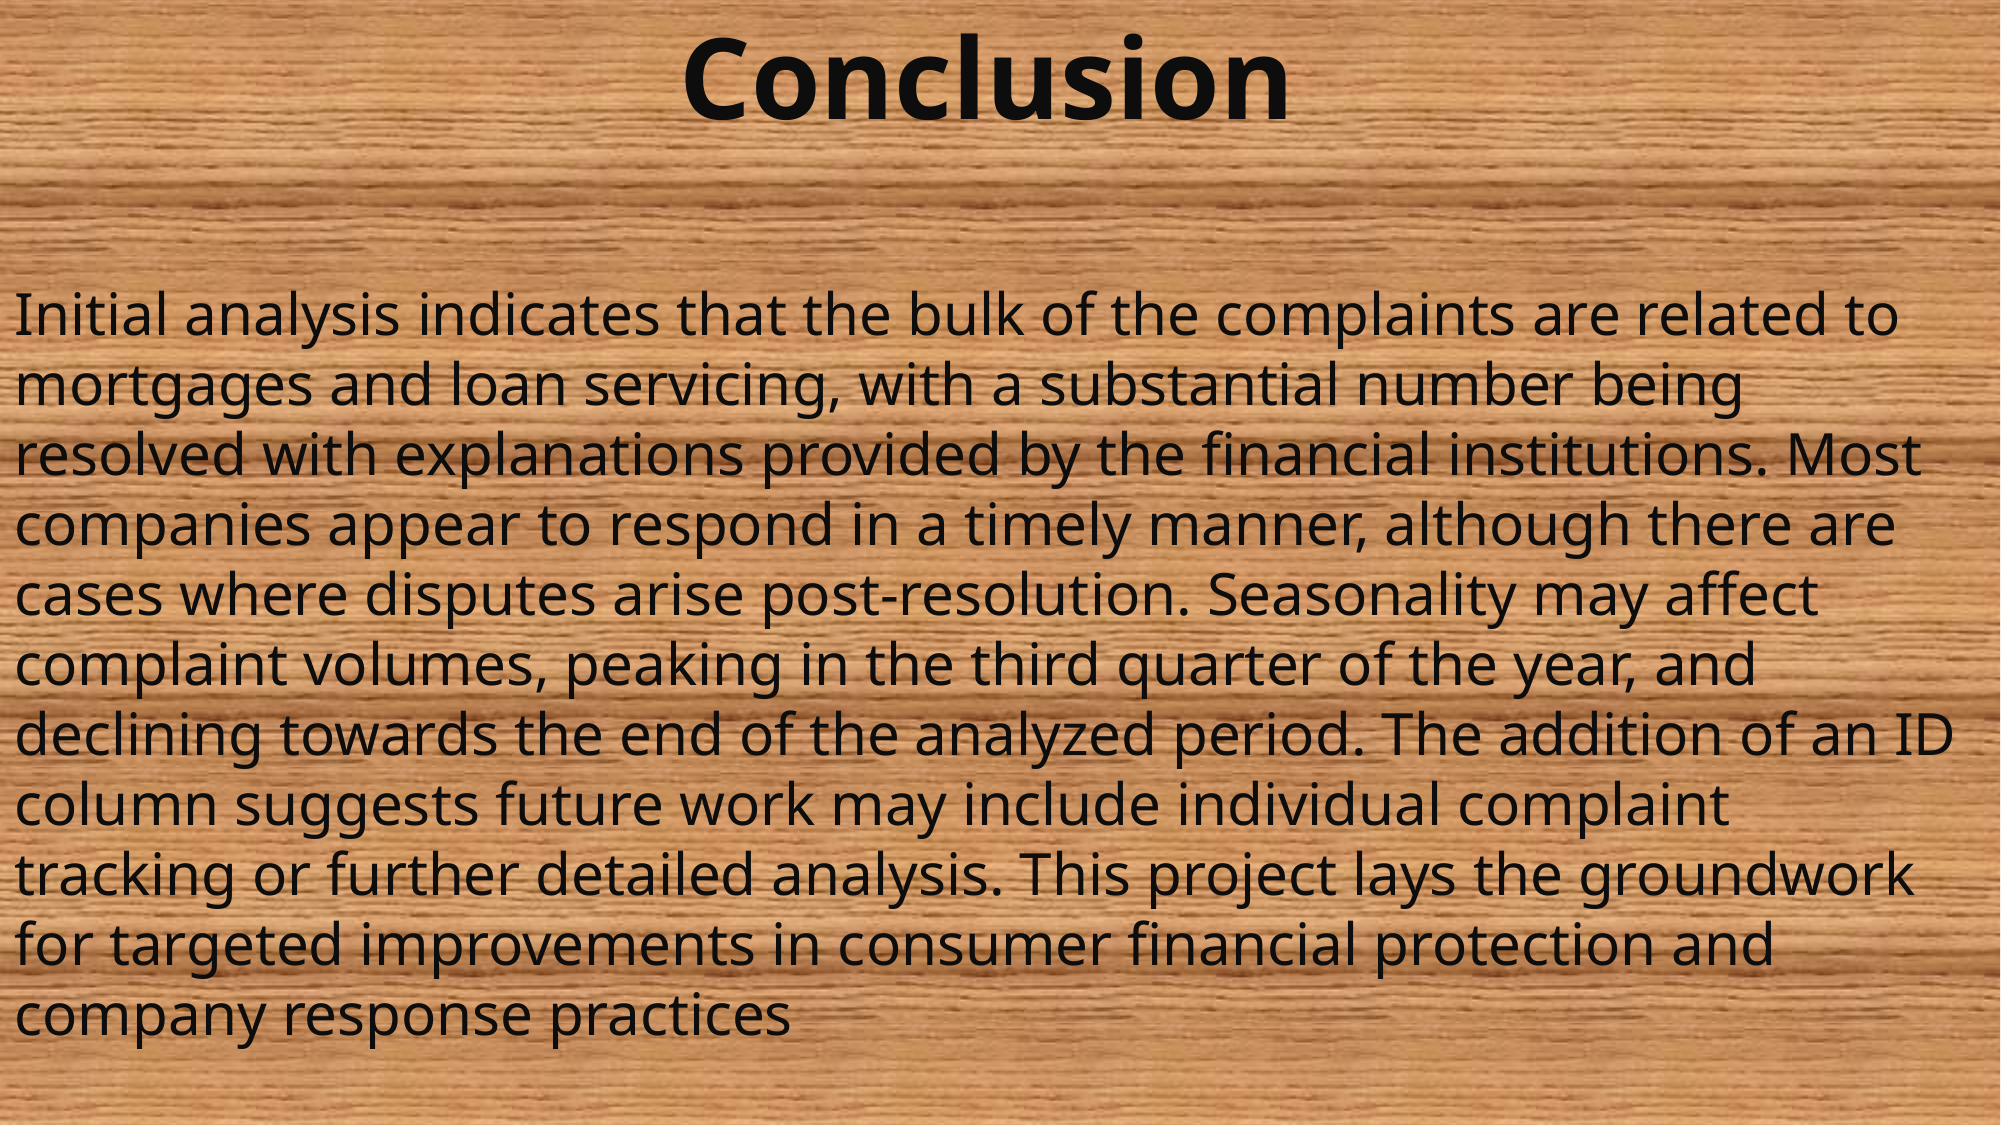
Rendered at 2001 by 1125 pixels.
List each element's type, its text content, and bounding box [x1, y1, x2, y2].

text_box Conclusion Initial analysis indicates that the bulk of the complaints are related to mortgages and loan servicing, with a substantial number being resolved with explanations provided by the financial institutions. Most companies appear to respond in a timely manner, although there are cases where disputes arise post-resolution. Seasonality may affect complaint volumes, peaking in the third quarter of the year, and declining towards the end of the analyzed period. The addition of an ID column suggests future work may include individual complaint tracking or further detailed analysis. This project lays the groundwork for targeted improvements in consumer financial protection and company response practices [0, 0, 1975, 1055]
picture [0, 0, 2001, 1125]
